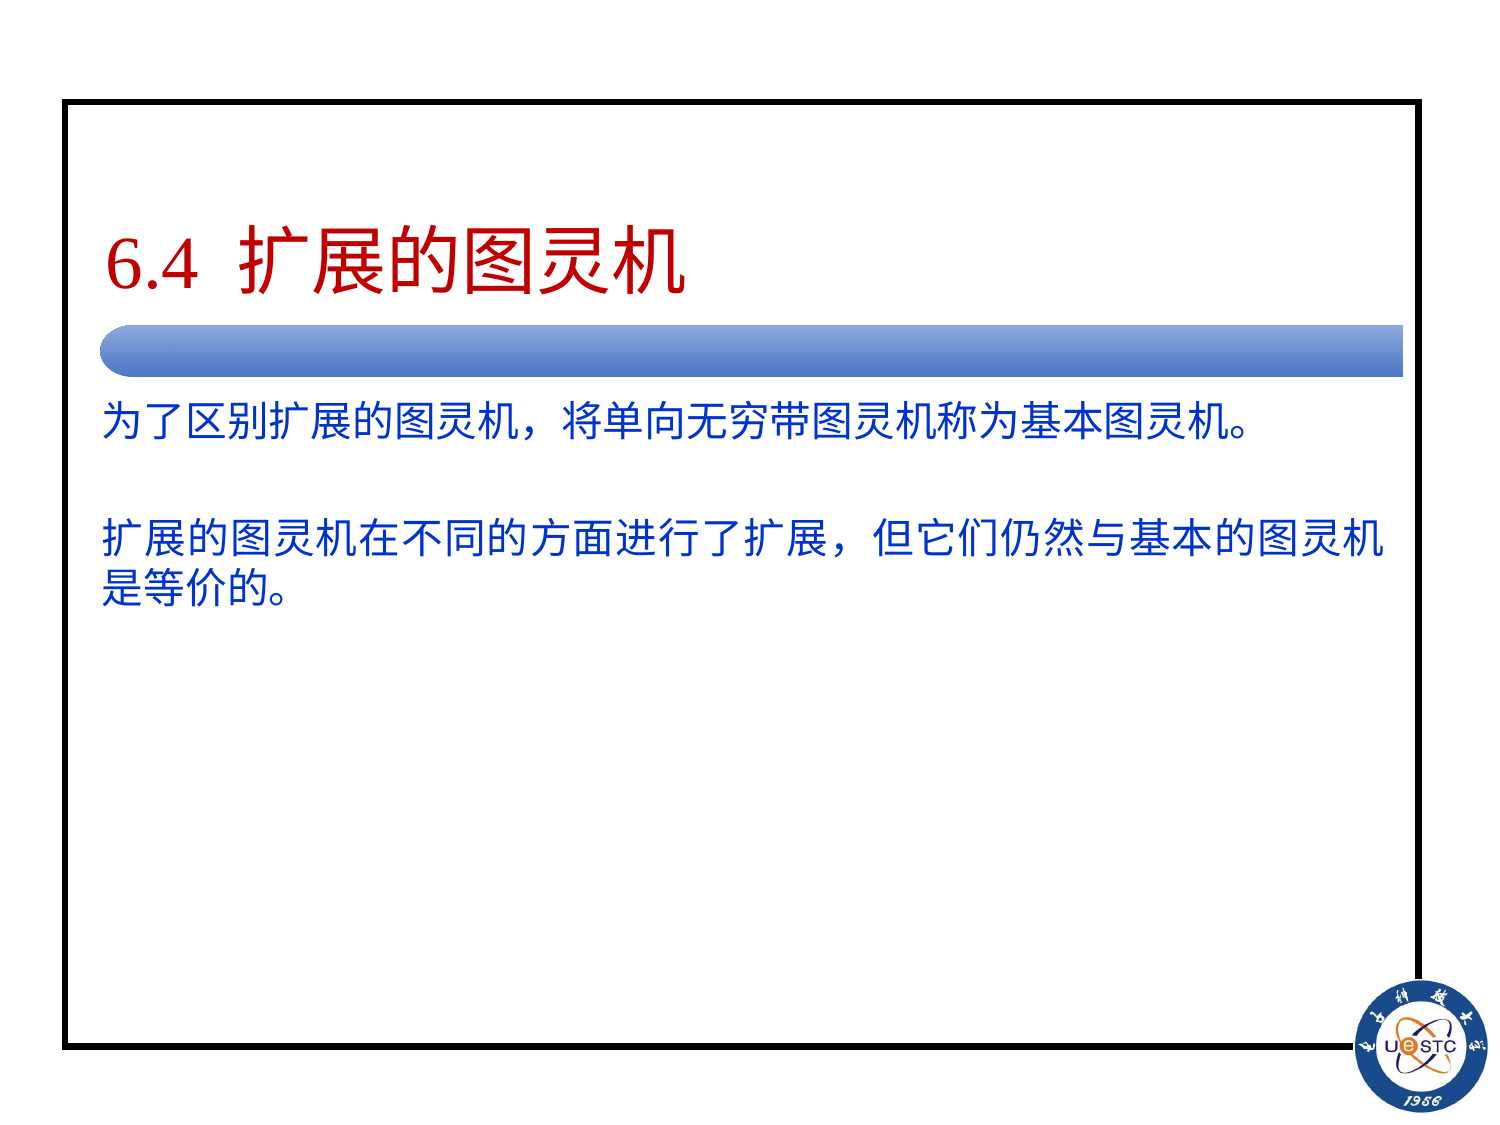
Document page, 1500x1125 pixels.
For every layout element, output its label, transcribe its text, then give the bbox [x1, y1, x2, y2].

title 6.4 扩展的图灵机 [90, 125, 1403, 313]
list 为了区别扩展的图灵机，将单向无穷带图灵机称为基本图灵机。 扩展的图灵机在不同的方面进行了扩展，但它们仍然与基本的图灵机是等价的。 [87, 387, 1400, 1035]
picture [1353, 979, 1489, 1114]
